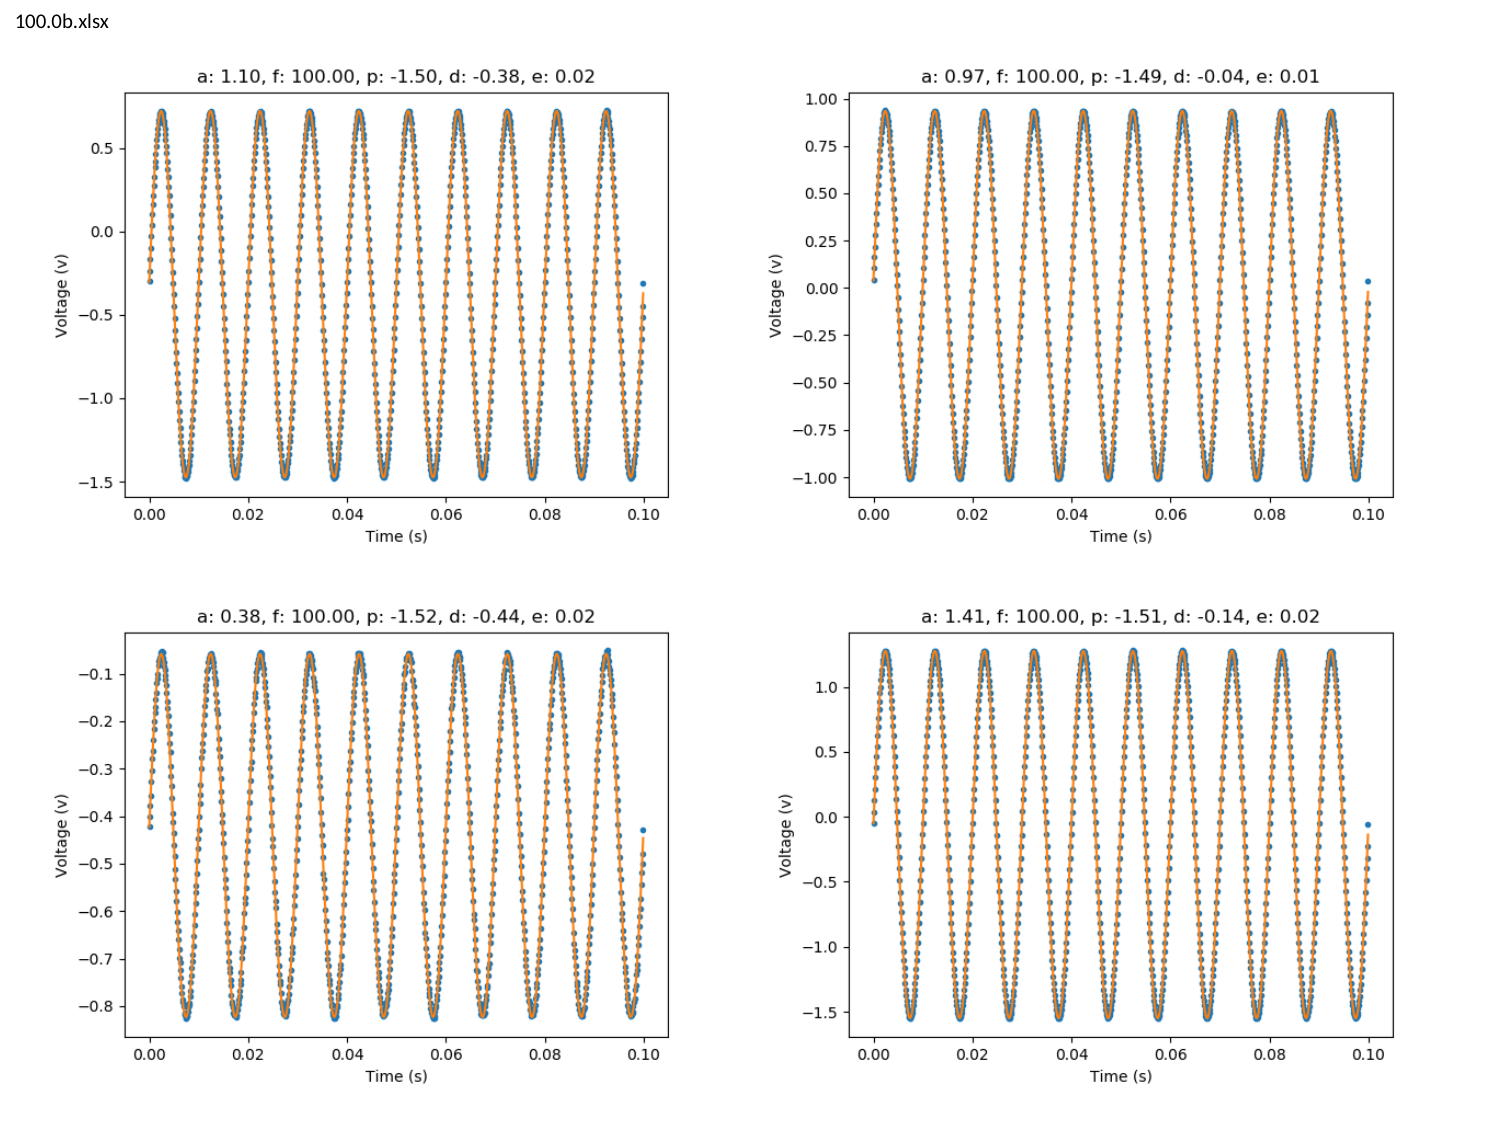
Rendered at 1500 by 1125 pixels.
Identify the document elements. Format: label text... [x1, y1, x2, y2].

picture [37, 569, 739, 1096]
picture [761, 569, 1463, 1096]
picture [37, 29, 739, 556]
picture [761, 29, 1463, 556]
text_box 100.0b.xlsx [0, 0, 300, 38]
